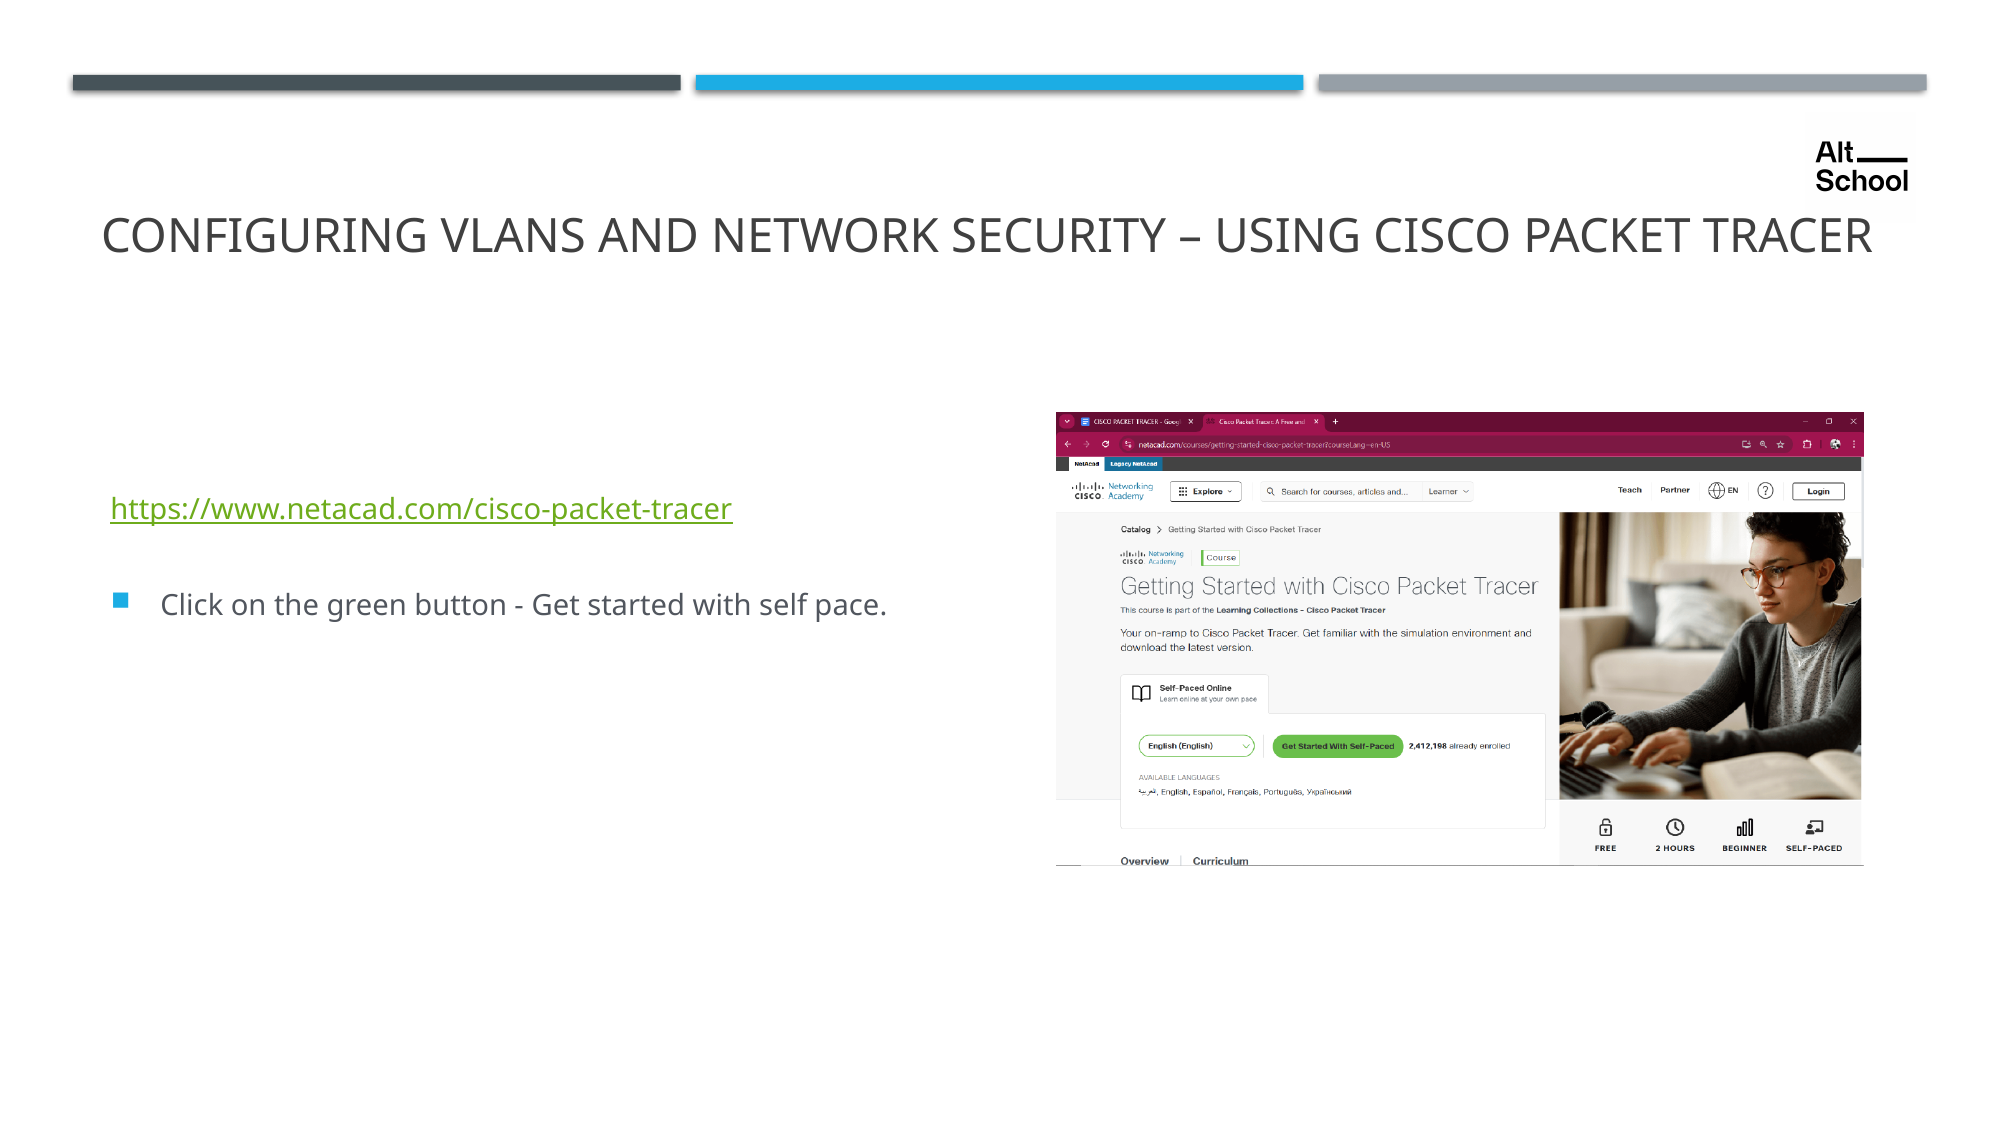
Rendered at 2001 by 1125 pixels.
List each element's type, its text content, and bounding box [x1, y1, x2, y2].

picture [1805, 112, 1916, 223]
list https://www.netacad.com/cisco-packet-tracer Click on the green button - Get started with self pace. [95, 383, 944, 981]
title Configuring VLans and Network Security – using cisco packet tracer [85, 186, 1896, 382]
picture [1055, 412, 1864, 867]
